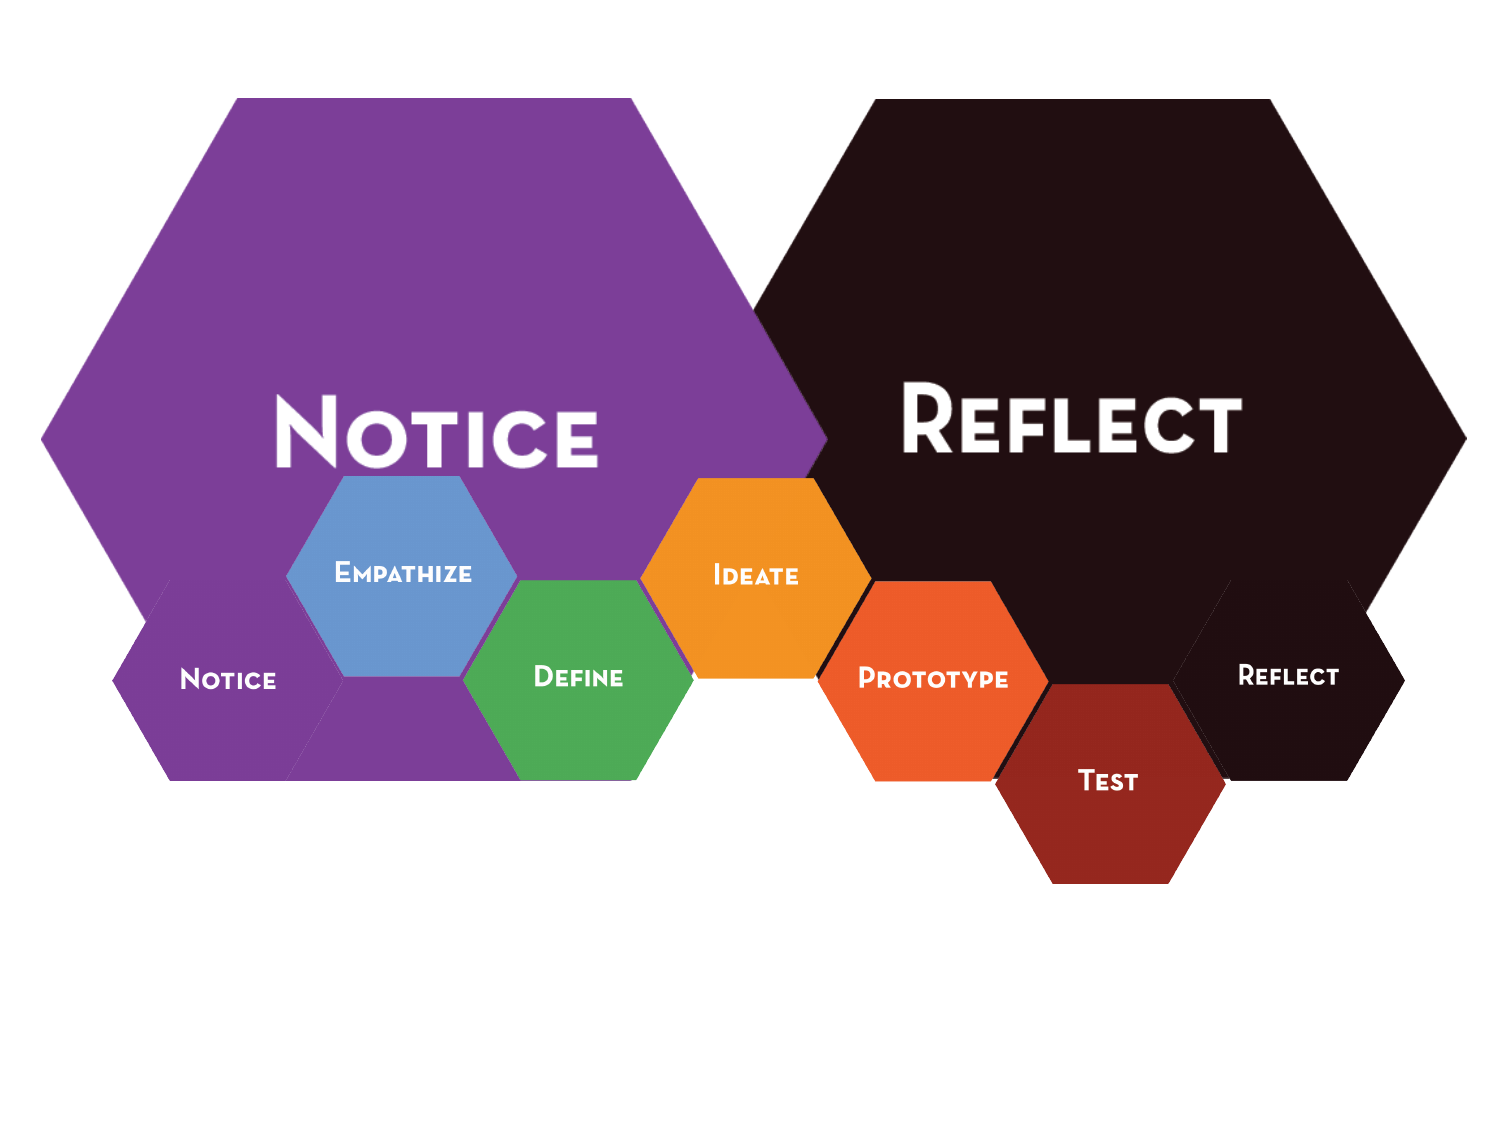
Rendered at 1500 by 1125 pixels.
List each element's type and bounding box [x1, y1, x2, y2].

picture [40, 97, 1467, 885]
